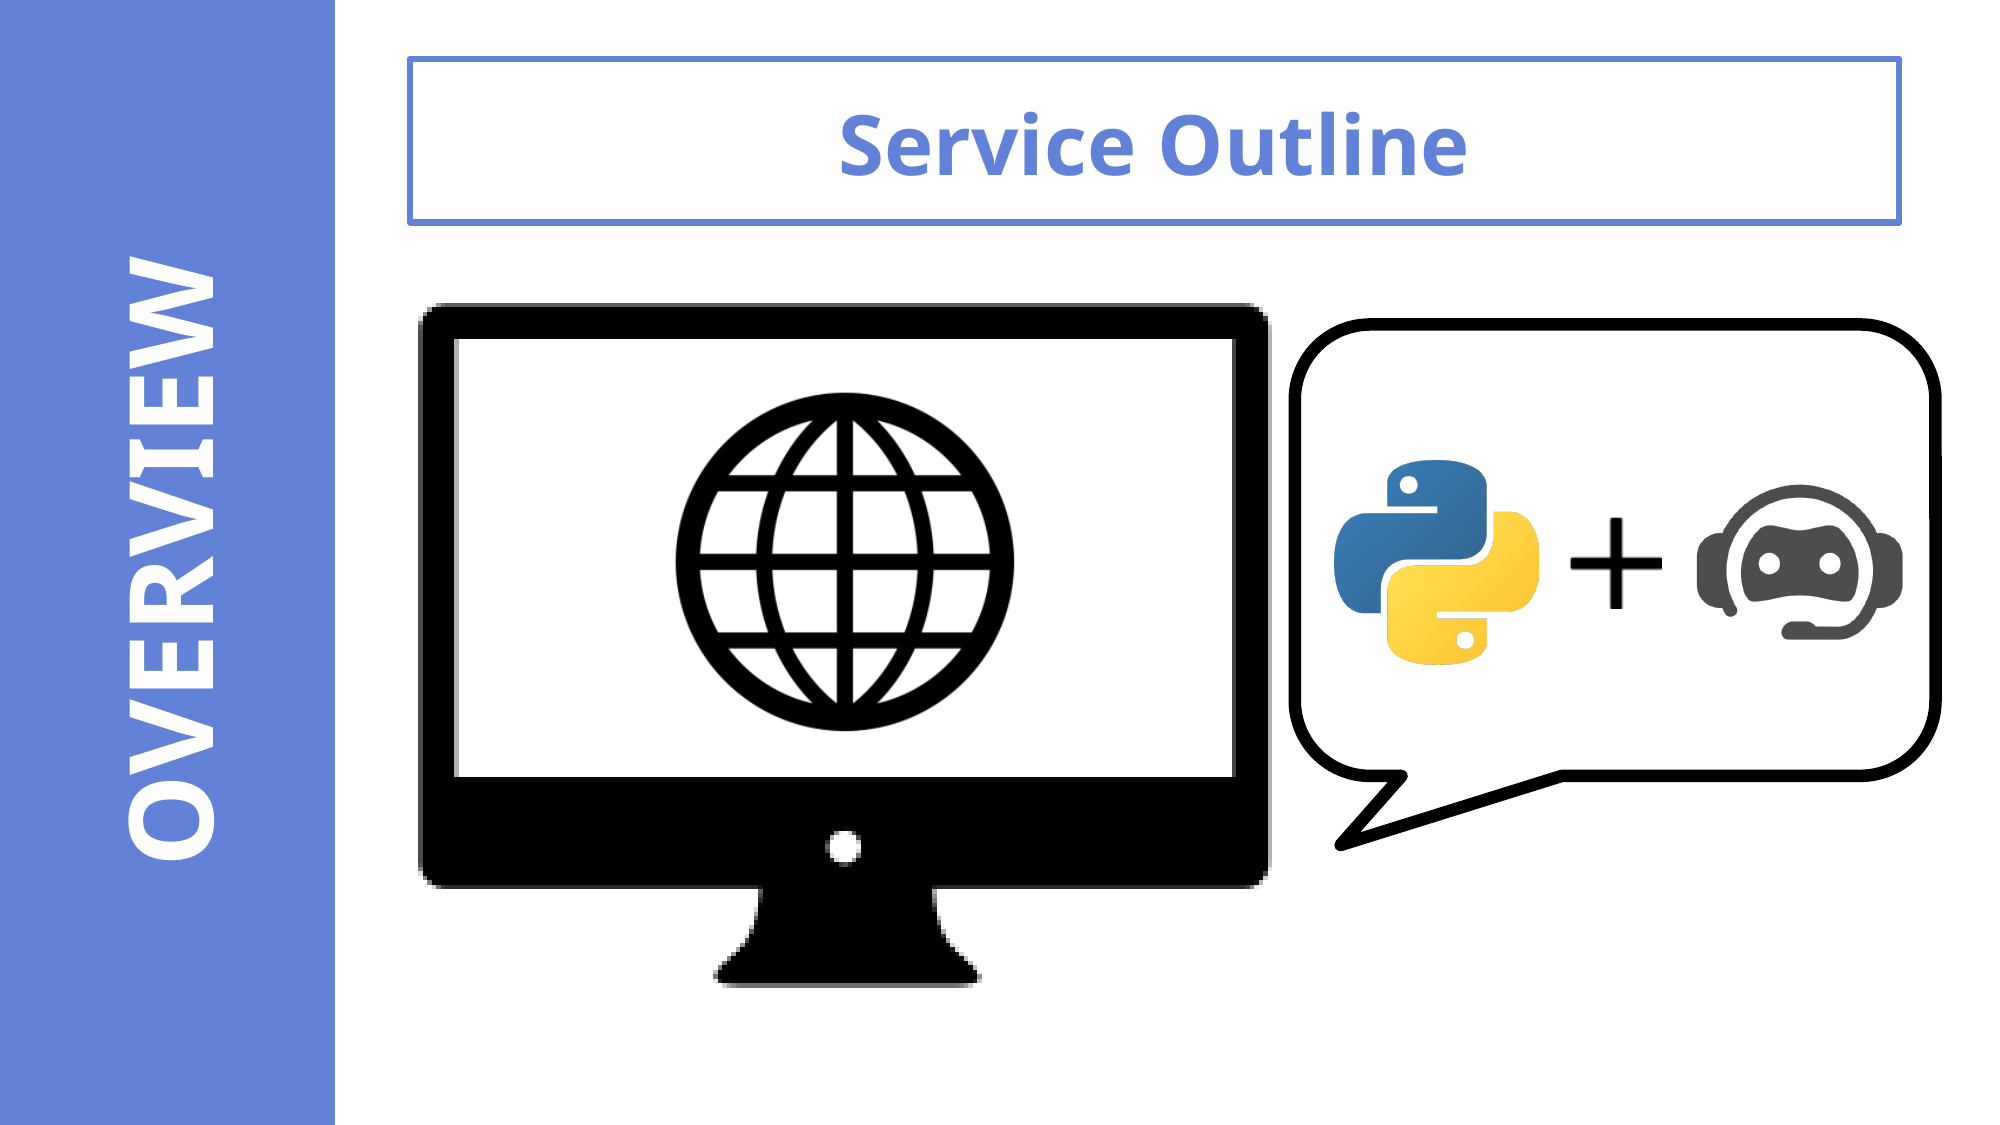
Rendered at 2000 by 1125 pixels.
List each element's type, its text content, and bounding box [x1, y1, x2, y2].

picture [1568, 515, 1662, 609]
title OVERVIEW [0, 0, 334, 1125]
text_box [400, 196, 1296, 1091]
picture [1663, 425, 1937, 699]
text_box Service Outline [410, 84, 1900, 200]
text_box [1302, 322, 1938, 847]
picture [1334, 459, 1540, 665]
